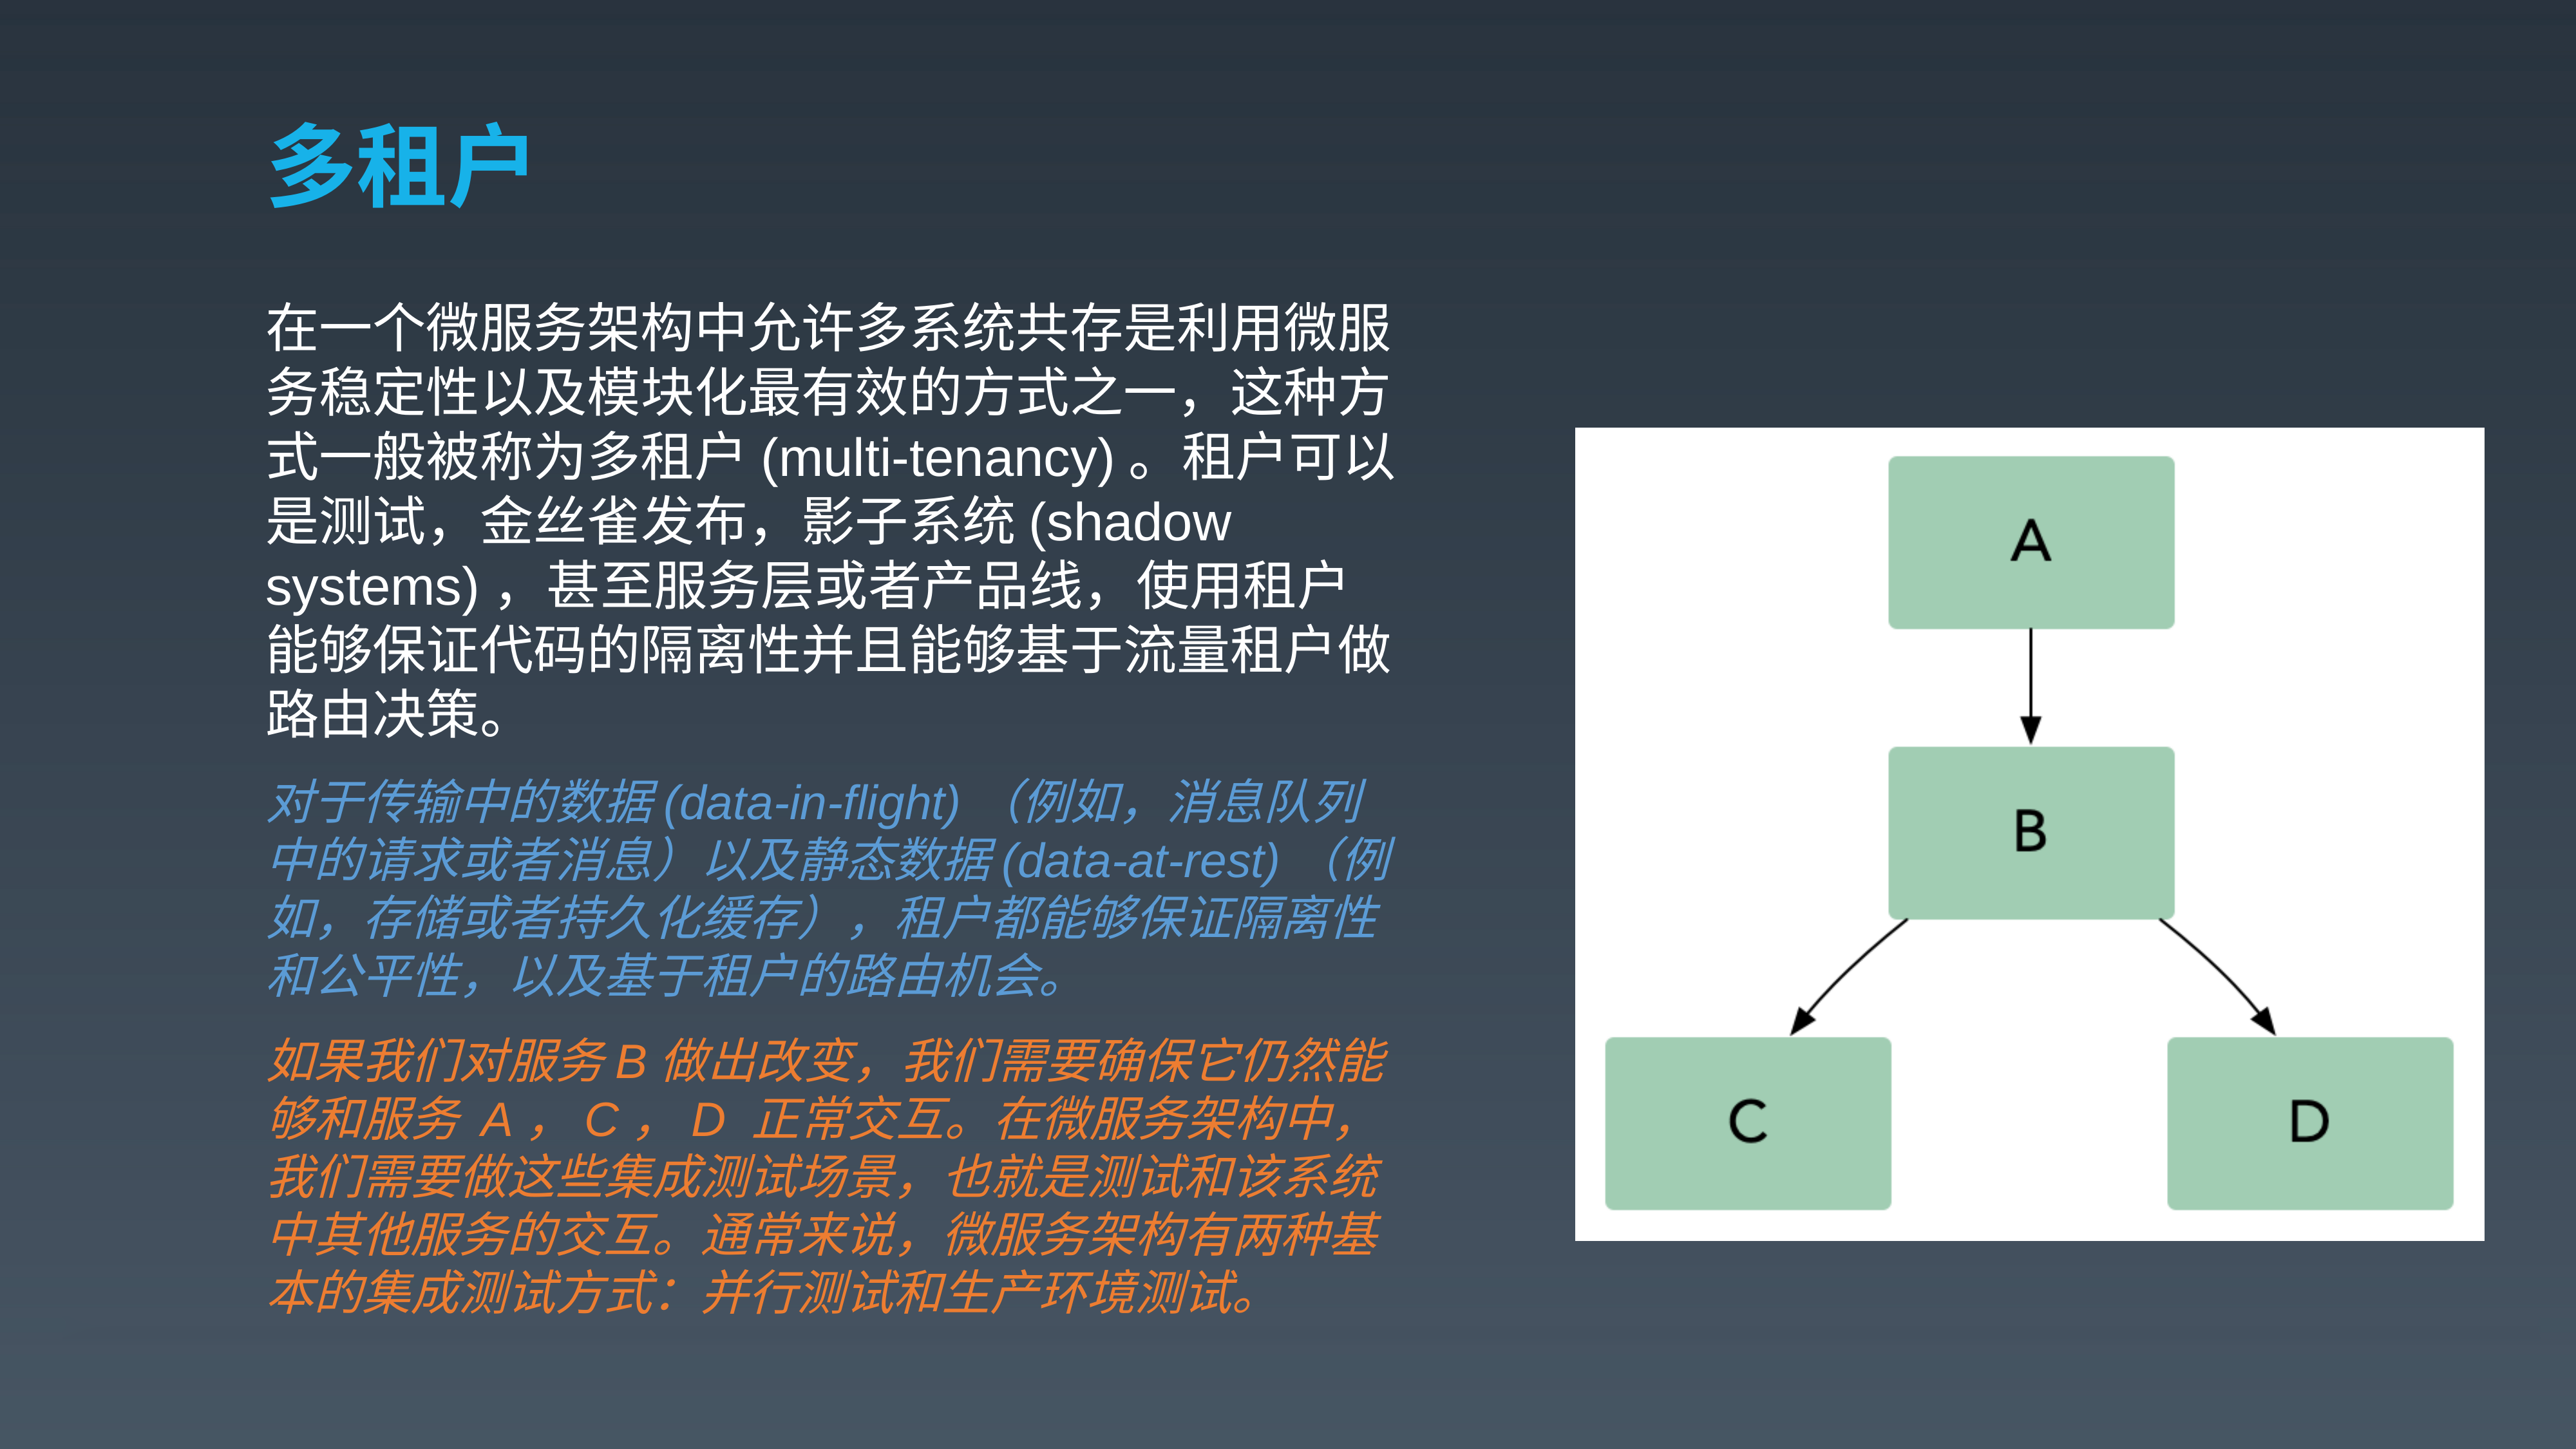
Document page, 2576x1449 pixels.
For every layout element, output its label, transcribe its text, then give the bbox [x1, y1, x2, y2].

title 多租户 [260, 103, 2316, 243]
list 在一个微服务架构中允许多系统共存是利用微服务稳定性以及模块化最有效的方式之一，这种方式一般被称为多租户(multi-tenancy)。租户可以是测试，金丝雀发布，影子系统(shadow systems)，甚至服务层或者产品线，使用租户能够保证代码的隔离性并且能够基于流量租户做路由决策。 对于传输中的数据(data-in-flight)（例如，消息队列中的请求或者消息）以及静态数据(data-at-rest)（例如，存储或者持久化缓存），租户都能够保证隔离性和公平性，以及基于租户的路由机会。 如果我们对服务B做出改变，我们需要确保它仍然能够和服务 A，C，D 正常交互。在微服务架构中，我们需要做这些集成测试场景，也就是测试和该系统中其他服务的交互。通常来说，微服务架构有两种基本的集成测试方式：并行测试和生产环境测试。 [260, 288, 1403, 1339]
picture [0, 0, 2576, 1449]
